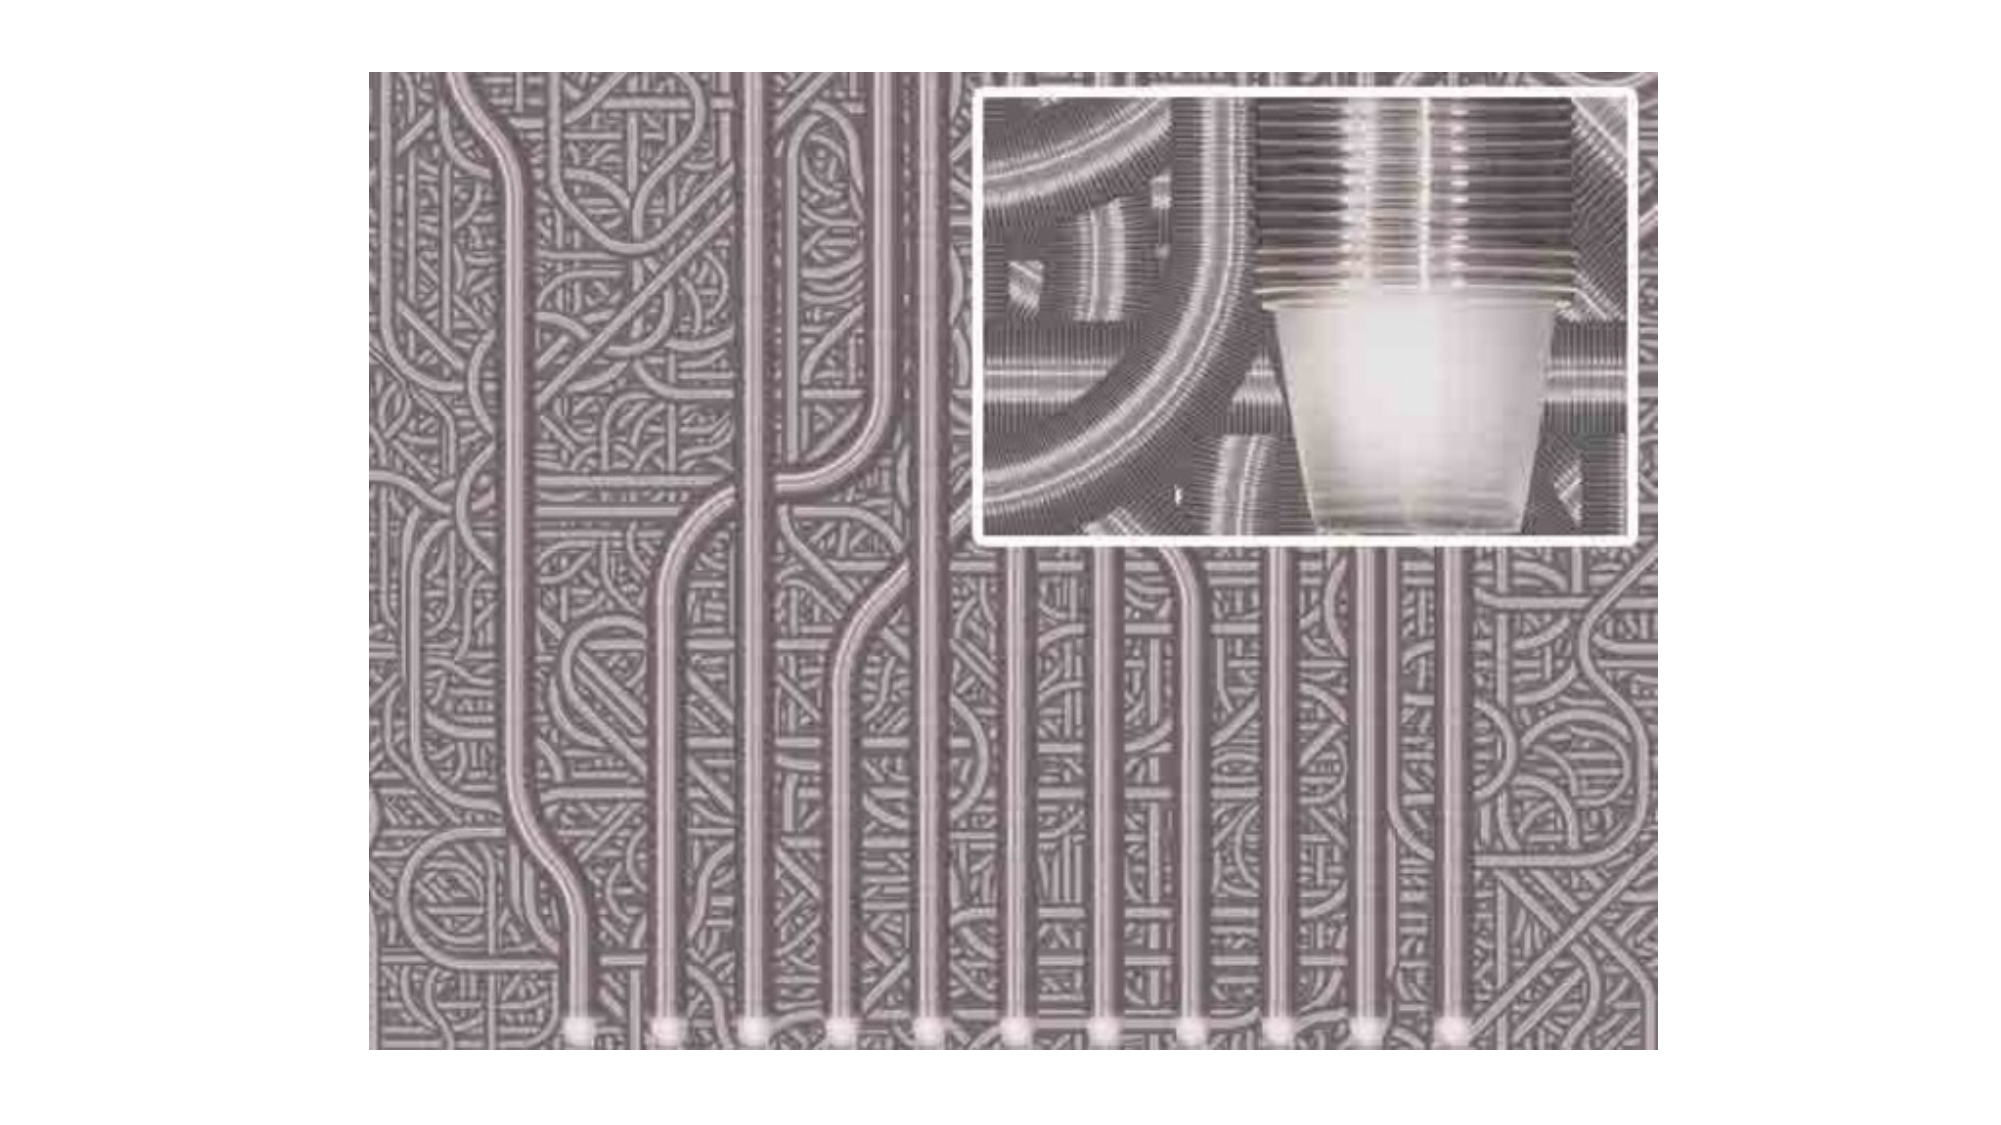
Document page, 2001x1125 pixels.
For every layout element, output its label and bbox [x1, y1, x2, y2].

picture [369, 72, 1658, 1050]
